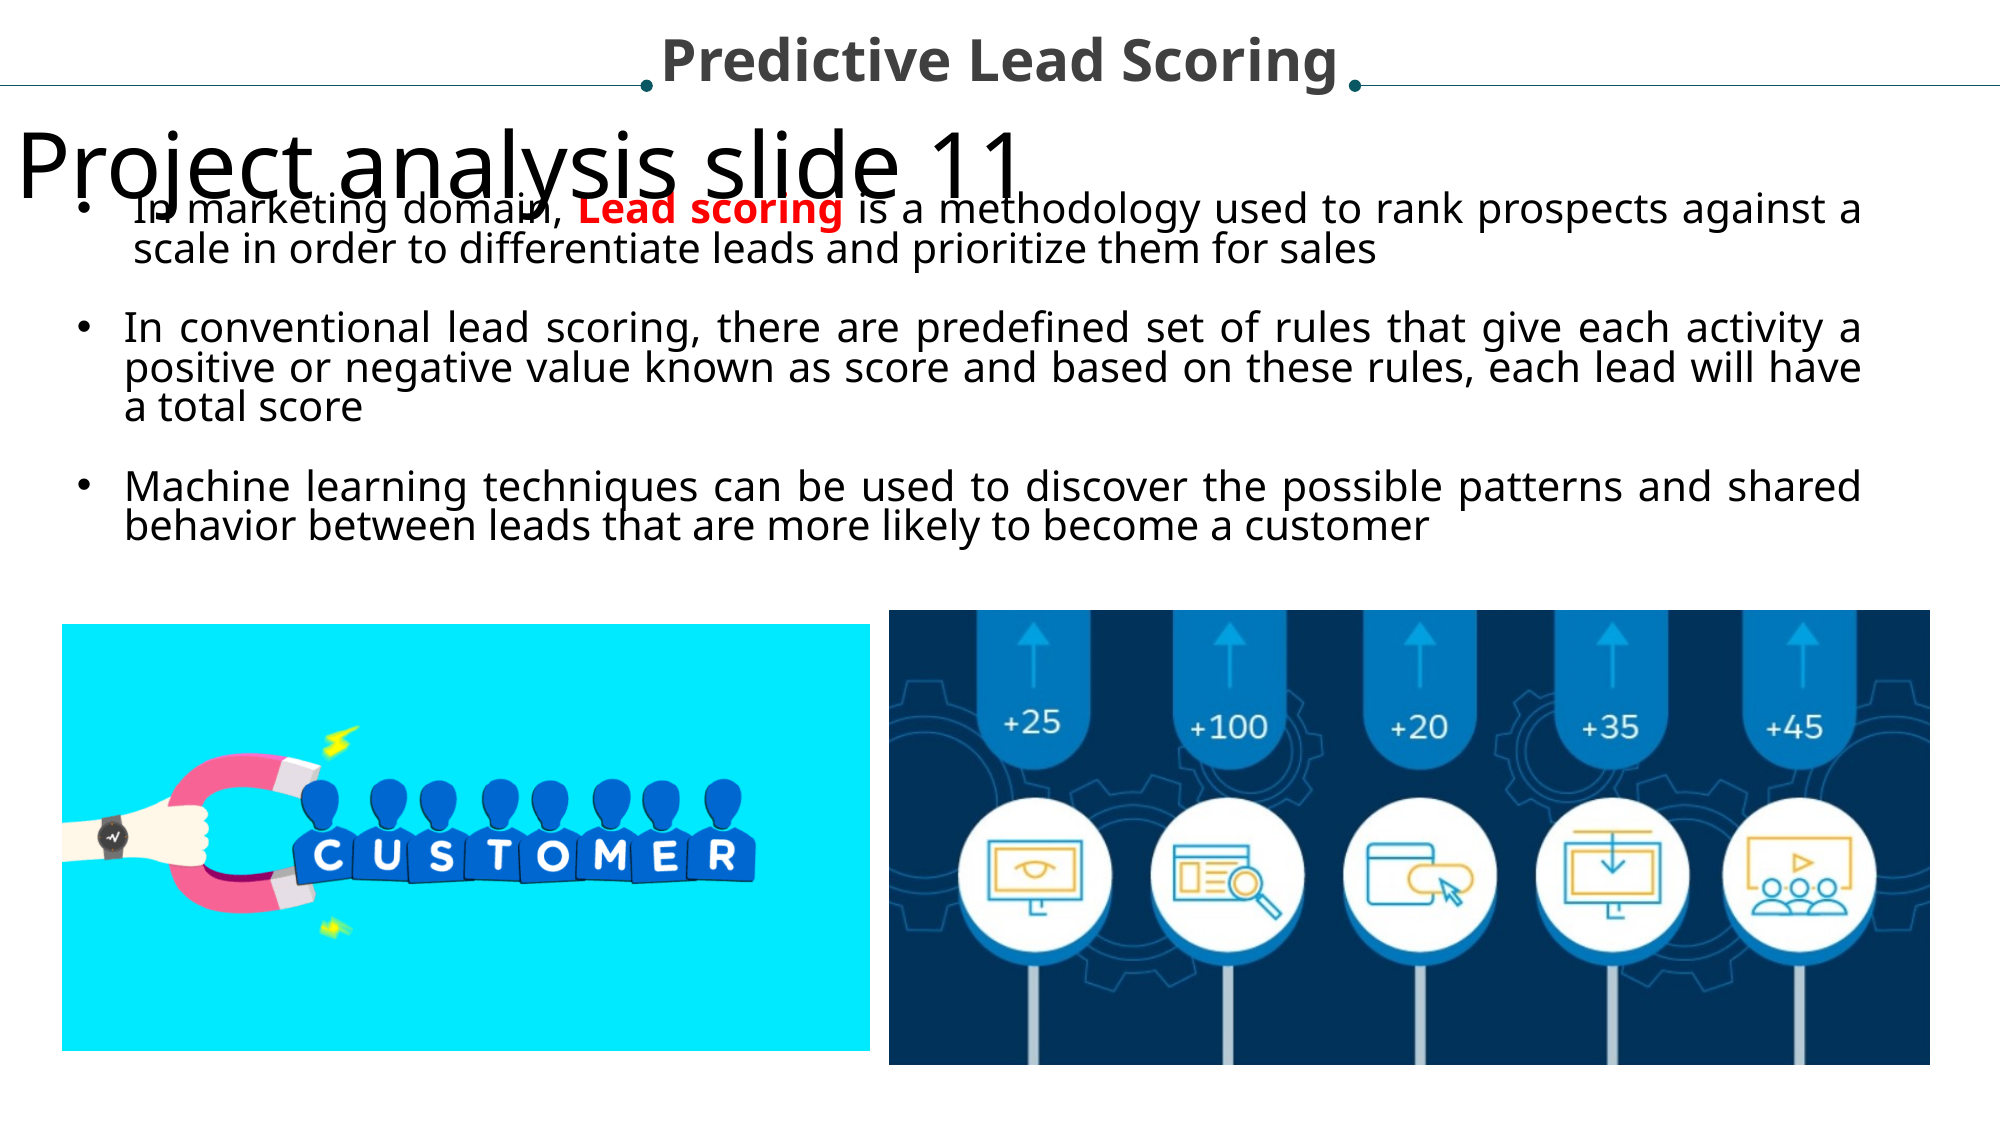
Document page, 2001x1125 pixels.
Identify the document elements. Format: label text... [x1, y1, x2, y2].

text_box Predictive Lead Scoring [37, 31, 1963, 85]
title Project analysis slide 11 [0, 59, 1725, 278]
picture [62, 624, 870, 1051]
picture [889, 610, 1930, 1065]
text_box In marketing domain, Lead scoring is a methodology used to rank prospects against a scale in order to differentiate leads and prioritize them for sales In conventional lead scoring, there are predefined set of rules that give each activity a positive or negative value known as score and based on these rules, each lead will have a total score Machine learning techniques can be used to discover the possible patterns and shared behavior between leads that are more likely to become a customer [76, 192, 1864, 549]
text_box Predictive Lead Scoring [1725, 86, 1963, 95]
